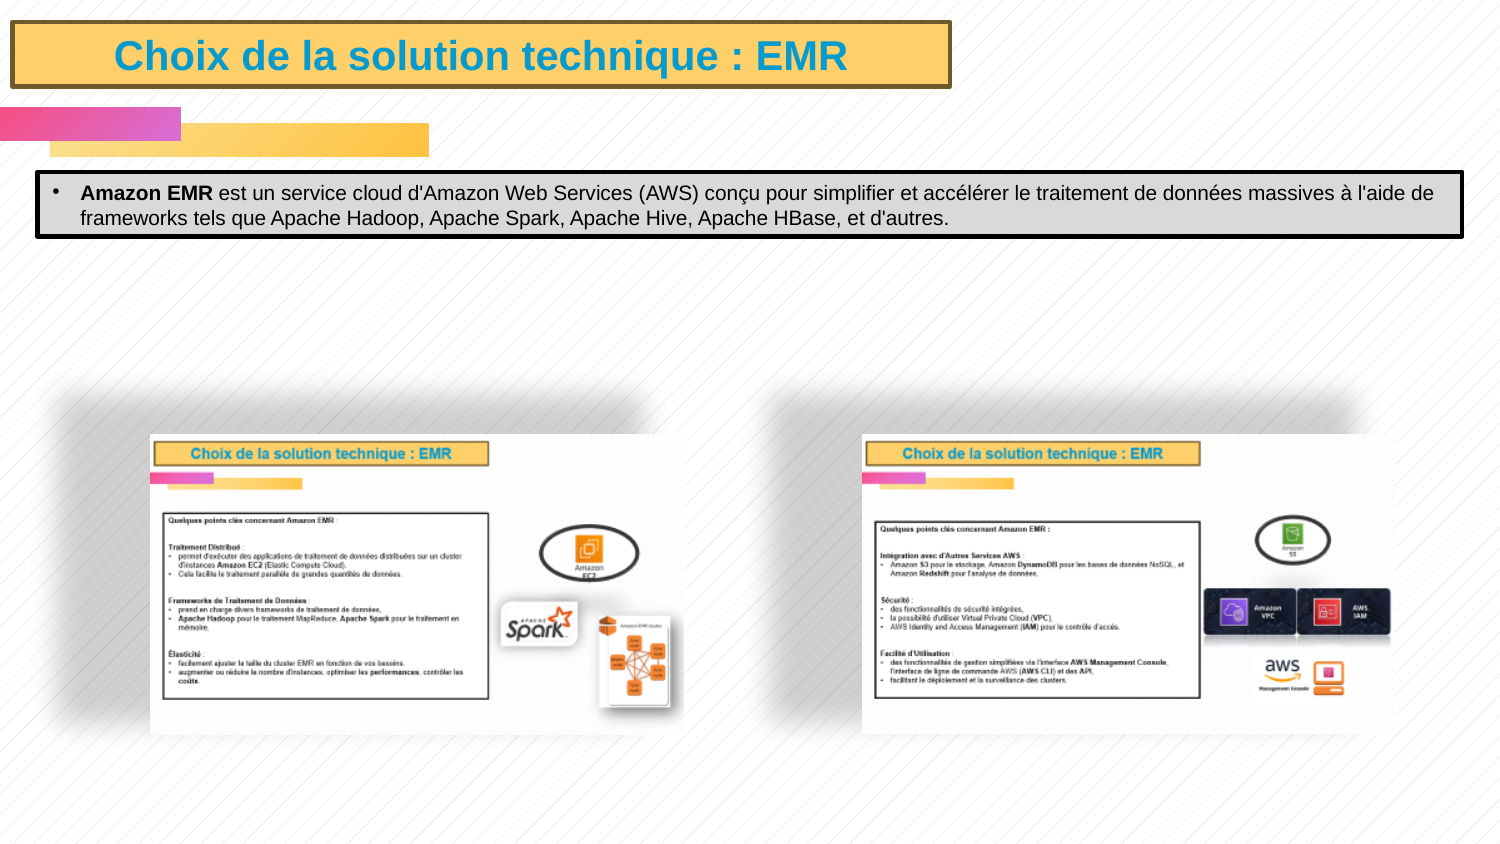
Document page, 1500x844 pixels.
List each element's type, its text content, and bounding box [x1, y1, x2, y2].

text_box Amazon EMR est un service cloud d'Amazon Web Services (AWS) conçu pour simplifier et accélérer le traitement de données massives à l'aide de frameworks tels que Apache Hadoop, Apache Spark, Apache Hive, Apache HBase, et d'autres. [35, 170, 1464, 239]
picture [150, 434, 684, 735]
picture [862, 434, 1395, 734]
text_box Choix de la solution technique : EMR [10, 20, 952, 89]
